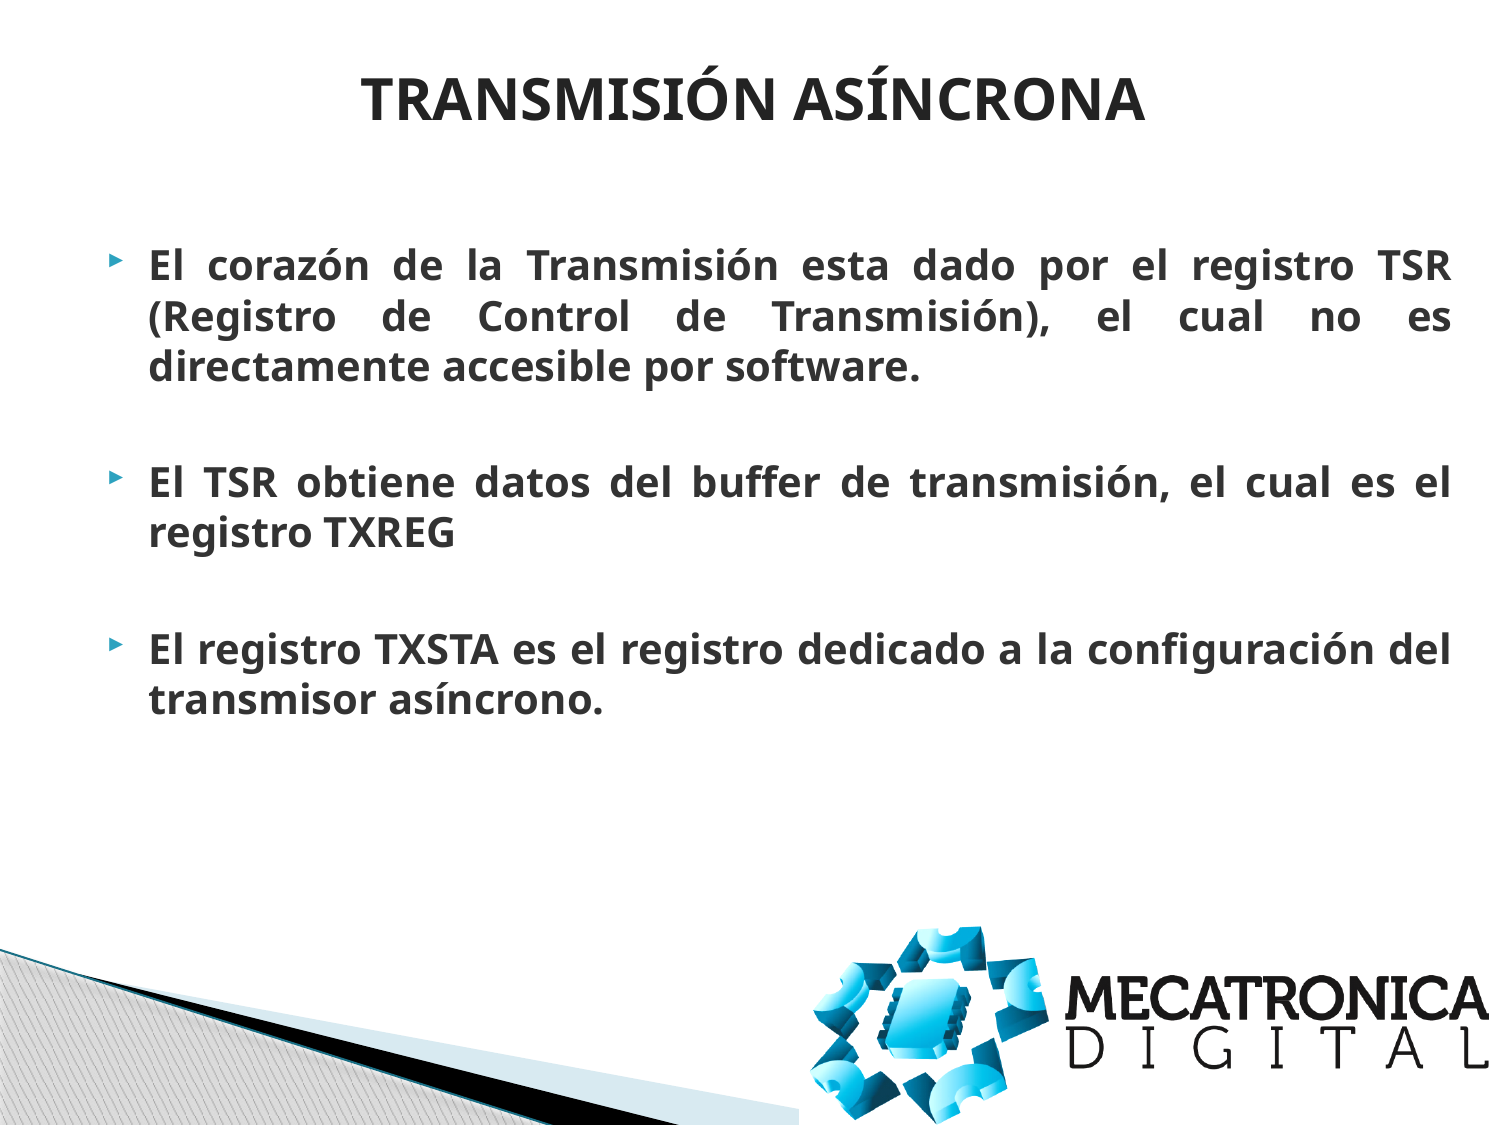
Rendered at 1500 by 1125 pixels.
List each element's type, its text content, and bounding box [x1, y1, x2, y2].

picture [798, 919, 1500, 1125]
list TRANSMISIÓN ASÍNCRONA [253, 54, 1235, 231]
text_box El corazón de la Transmisión esta dado por el registro TSR (Registro de Control de Transmisión), el cual no es directamente accesible por software. El TSR obtiene datos del buffer de transmisión, el cual es el registro TXREG El registro TXSTA es el registro dedicado a la configuración del transmisor asíncrono. [73, 231, 1468, 920]
